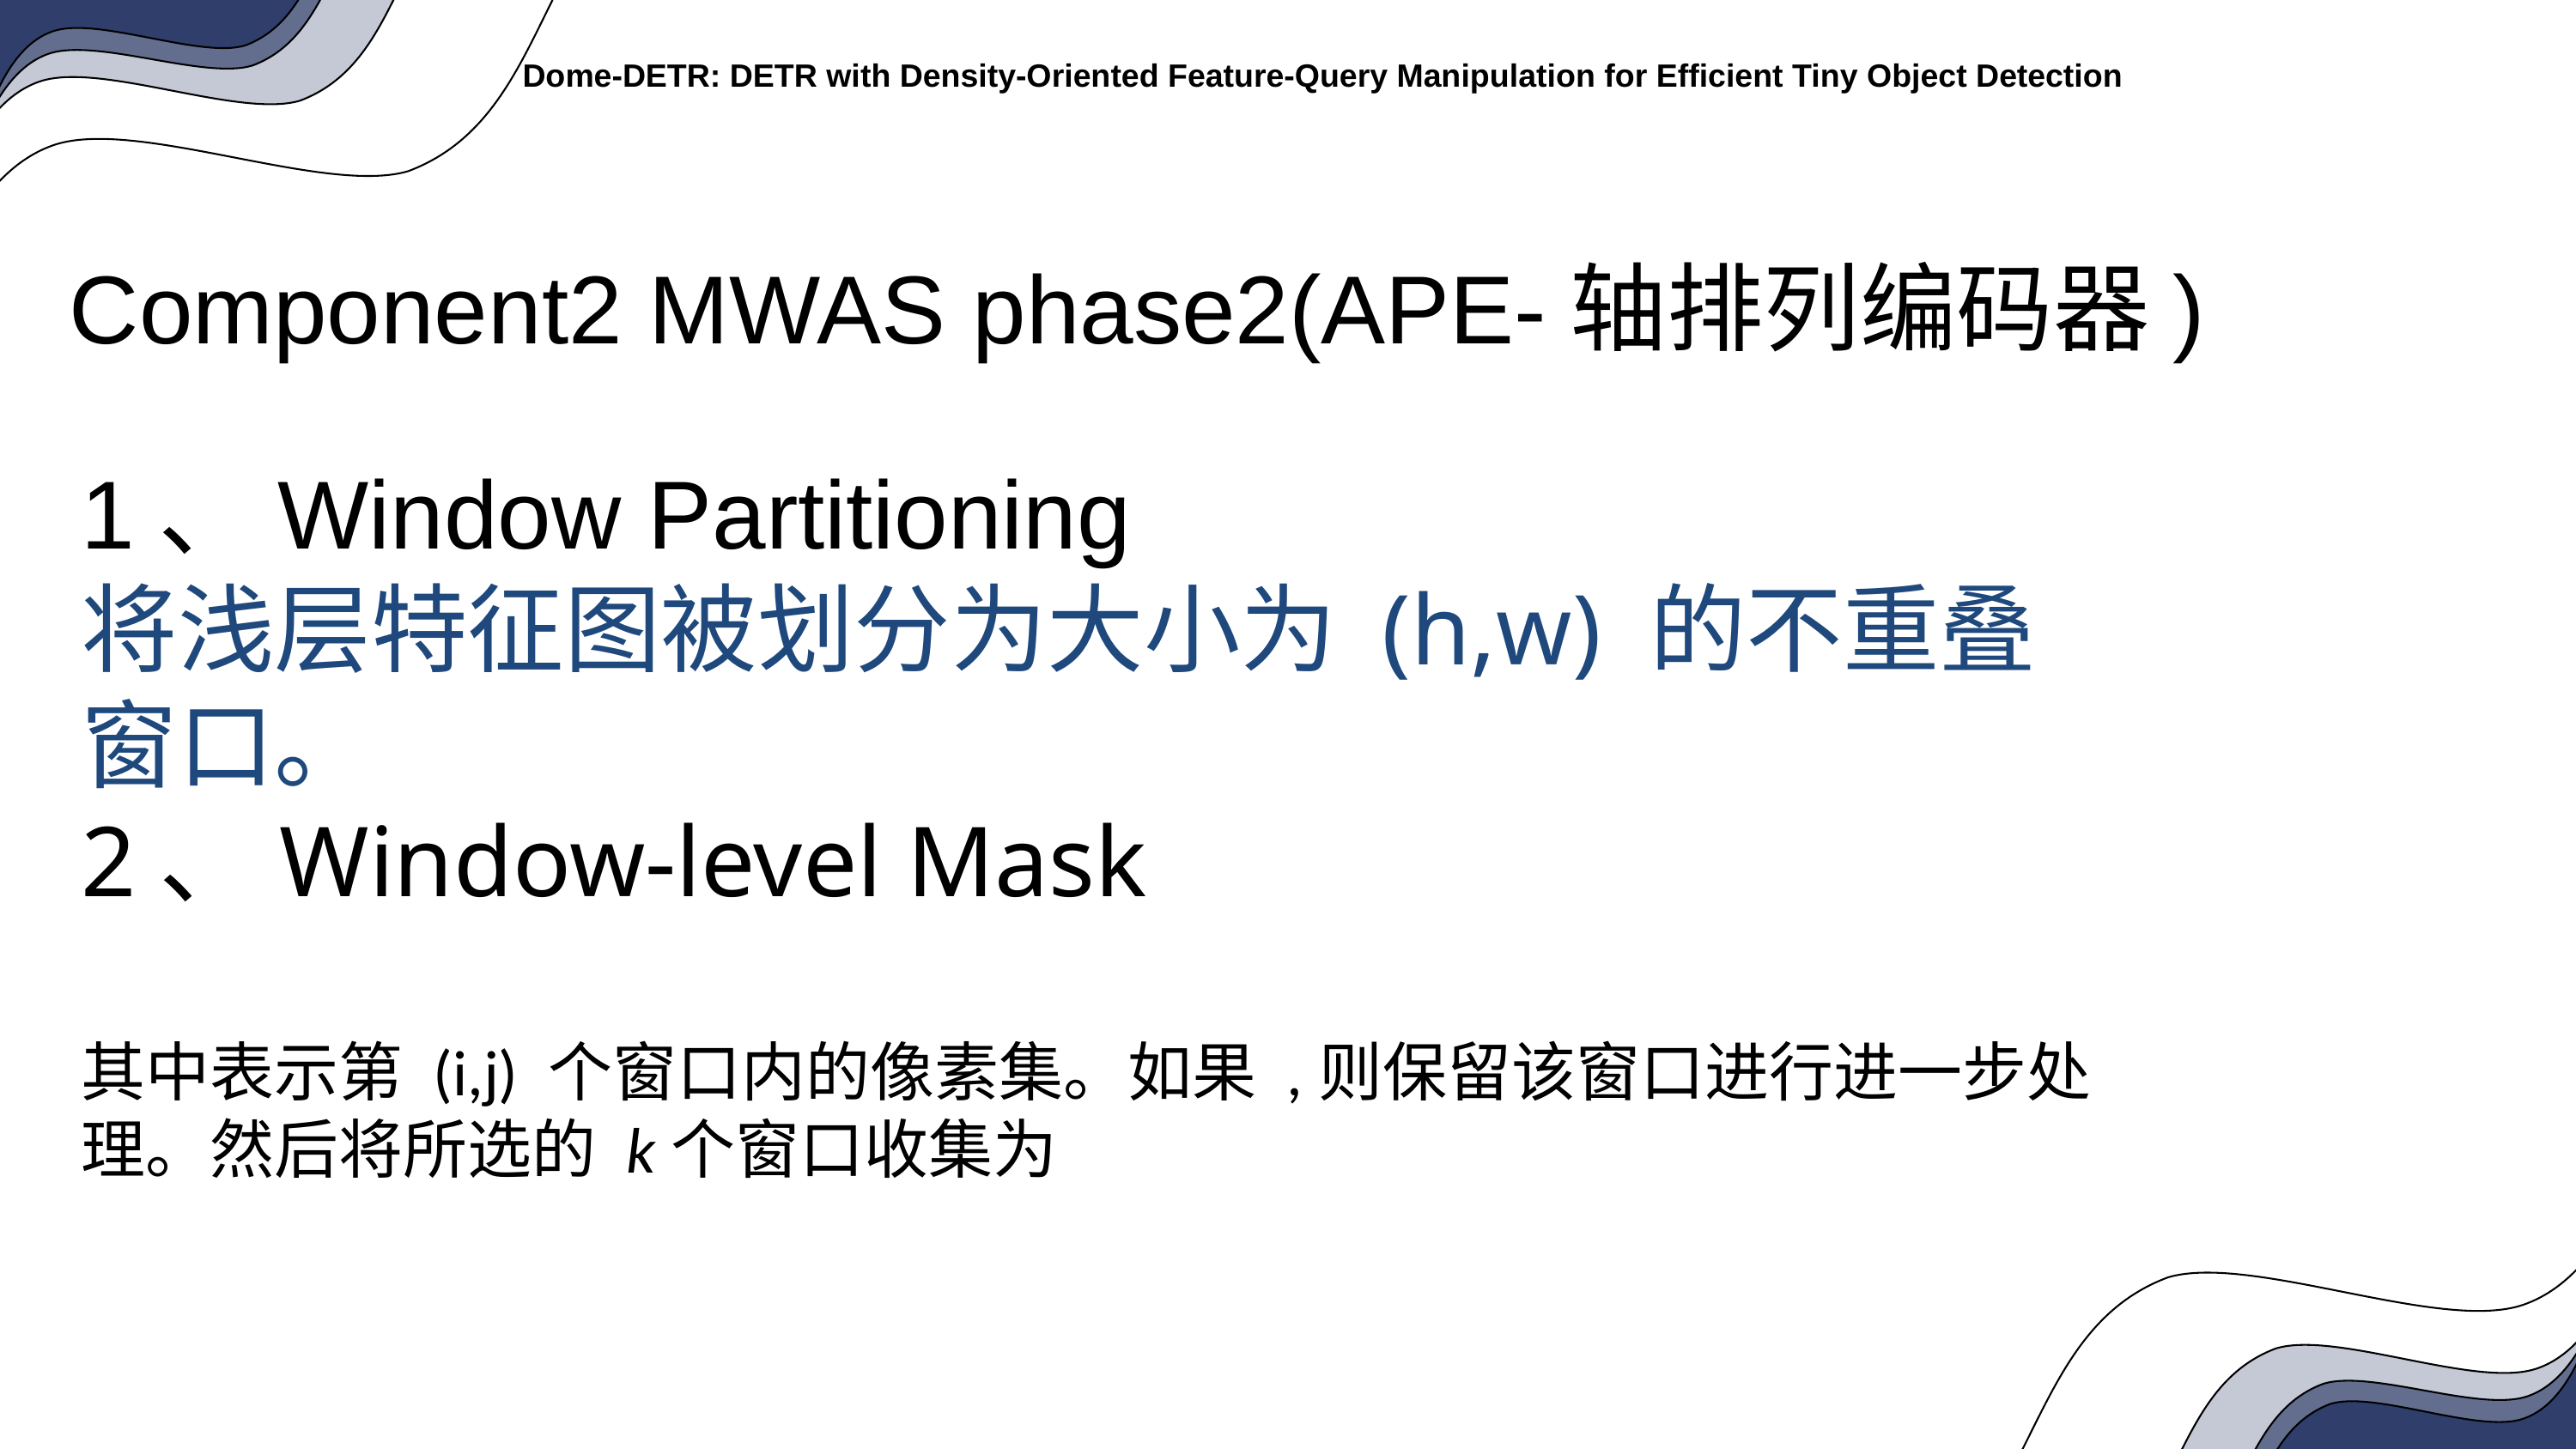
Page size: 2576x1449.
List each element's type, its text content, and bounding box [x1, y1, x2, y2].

text_box Component2 MWAS phase2(APE-轴排列编码器) [57, 240, 2227, 485]
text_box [1980, 1025, 2576, 1449]
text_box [0, 0, 596, 426]
